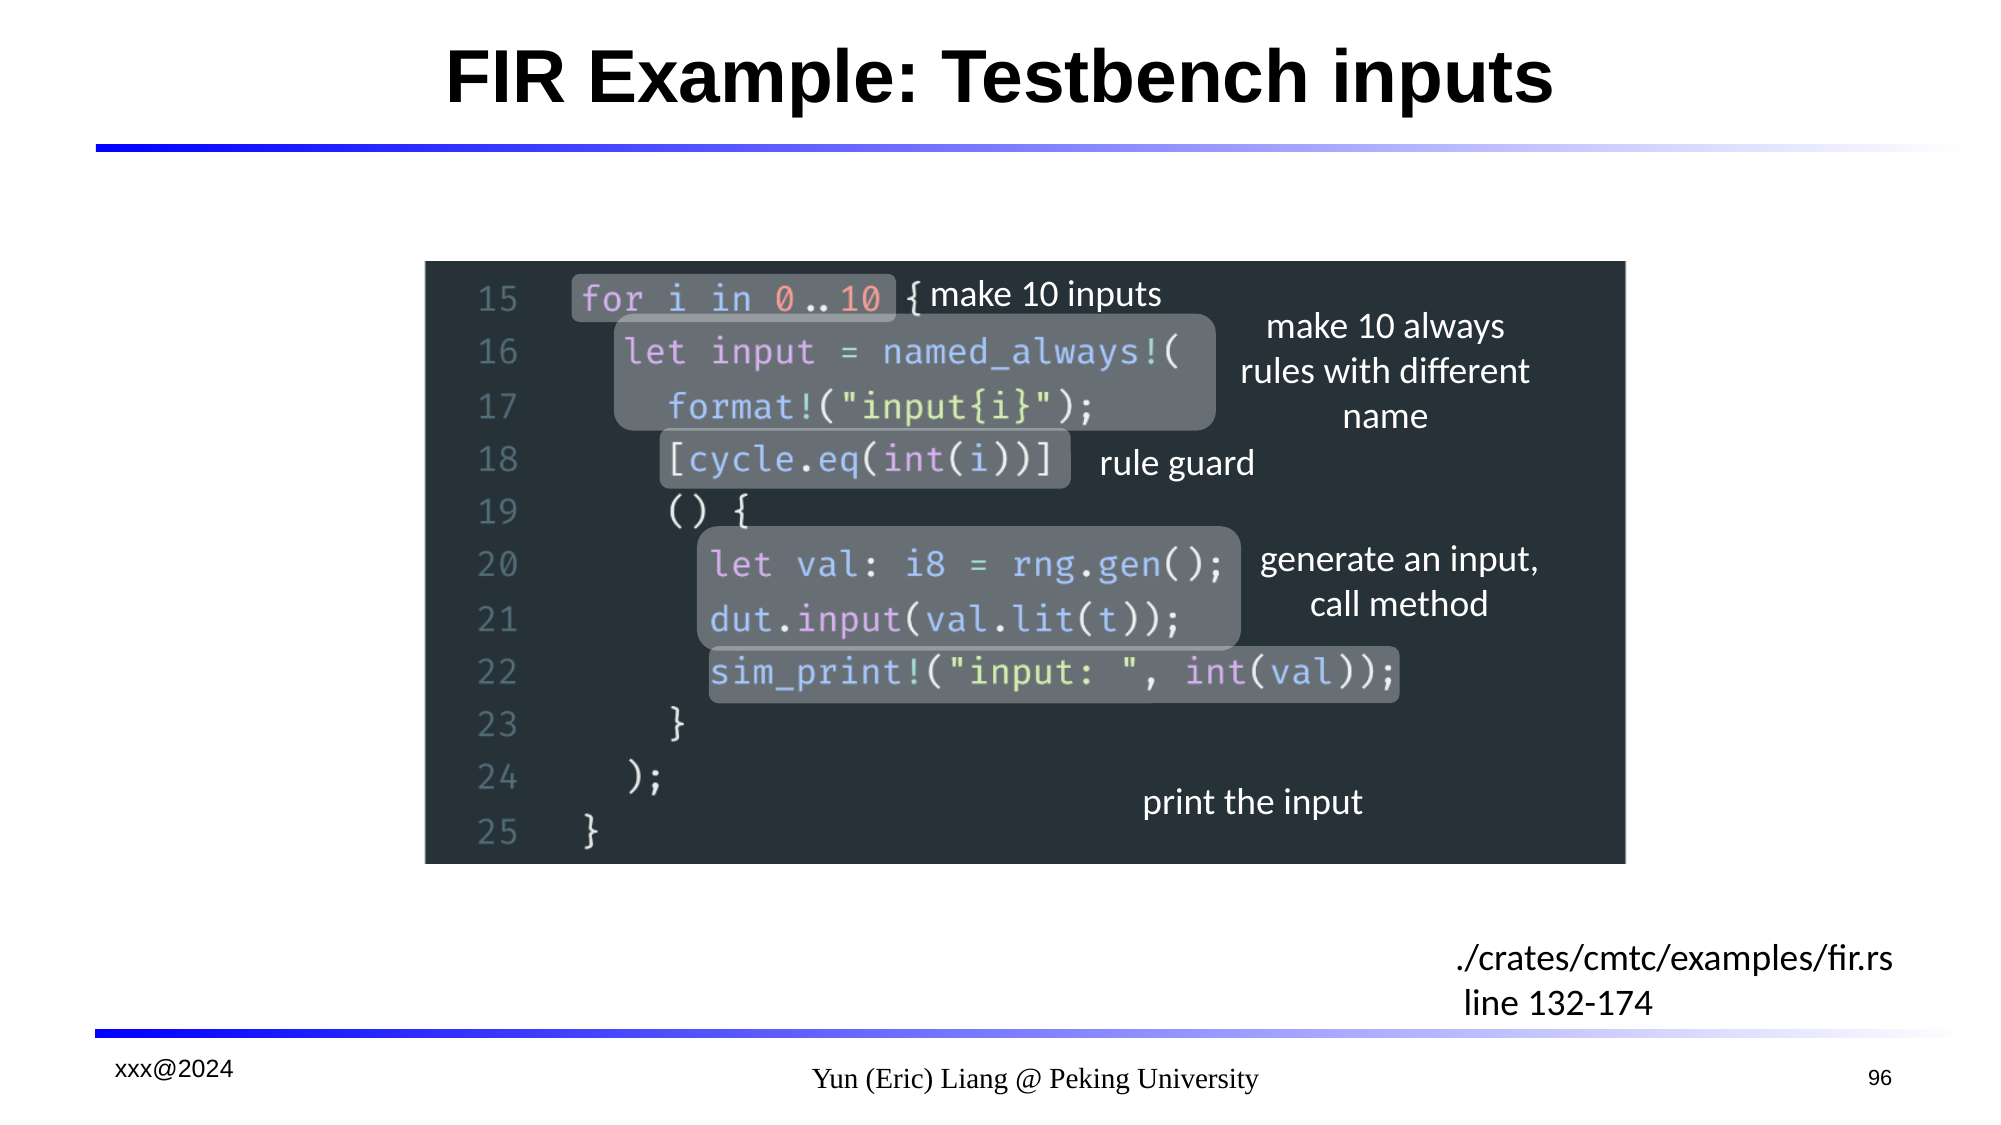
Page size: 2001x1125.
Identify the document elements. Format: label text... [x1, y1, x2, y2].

picture [417, 260, 1638, 864]
title FIR Example: Testbench inputs [102, 7, 1900, 138]
footer Yun (Eric) Liang @ Peking University [718, 1046, 1353, 1107]
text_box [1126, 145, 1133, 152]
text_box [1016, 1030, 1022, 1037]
slide_number 96 [1440, 1046, 1908, 1107]
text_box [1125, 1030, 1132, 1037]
slide_number xxx@2024 [99, 1037, 567, 1098]
text_box ./crates/cmtc/examples/fir.rs line 132-174 [1440, 925, 1925, 1030]
